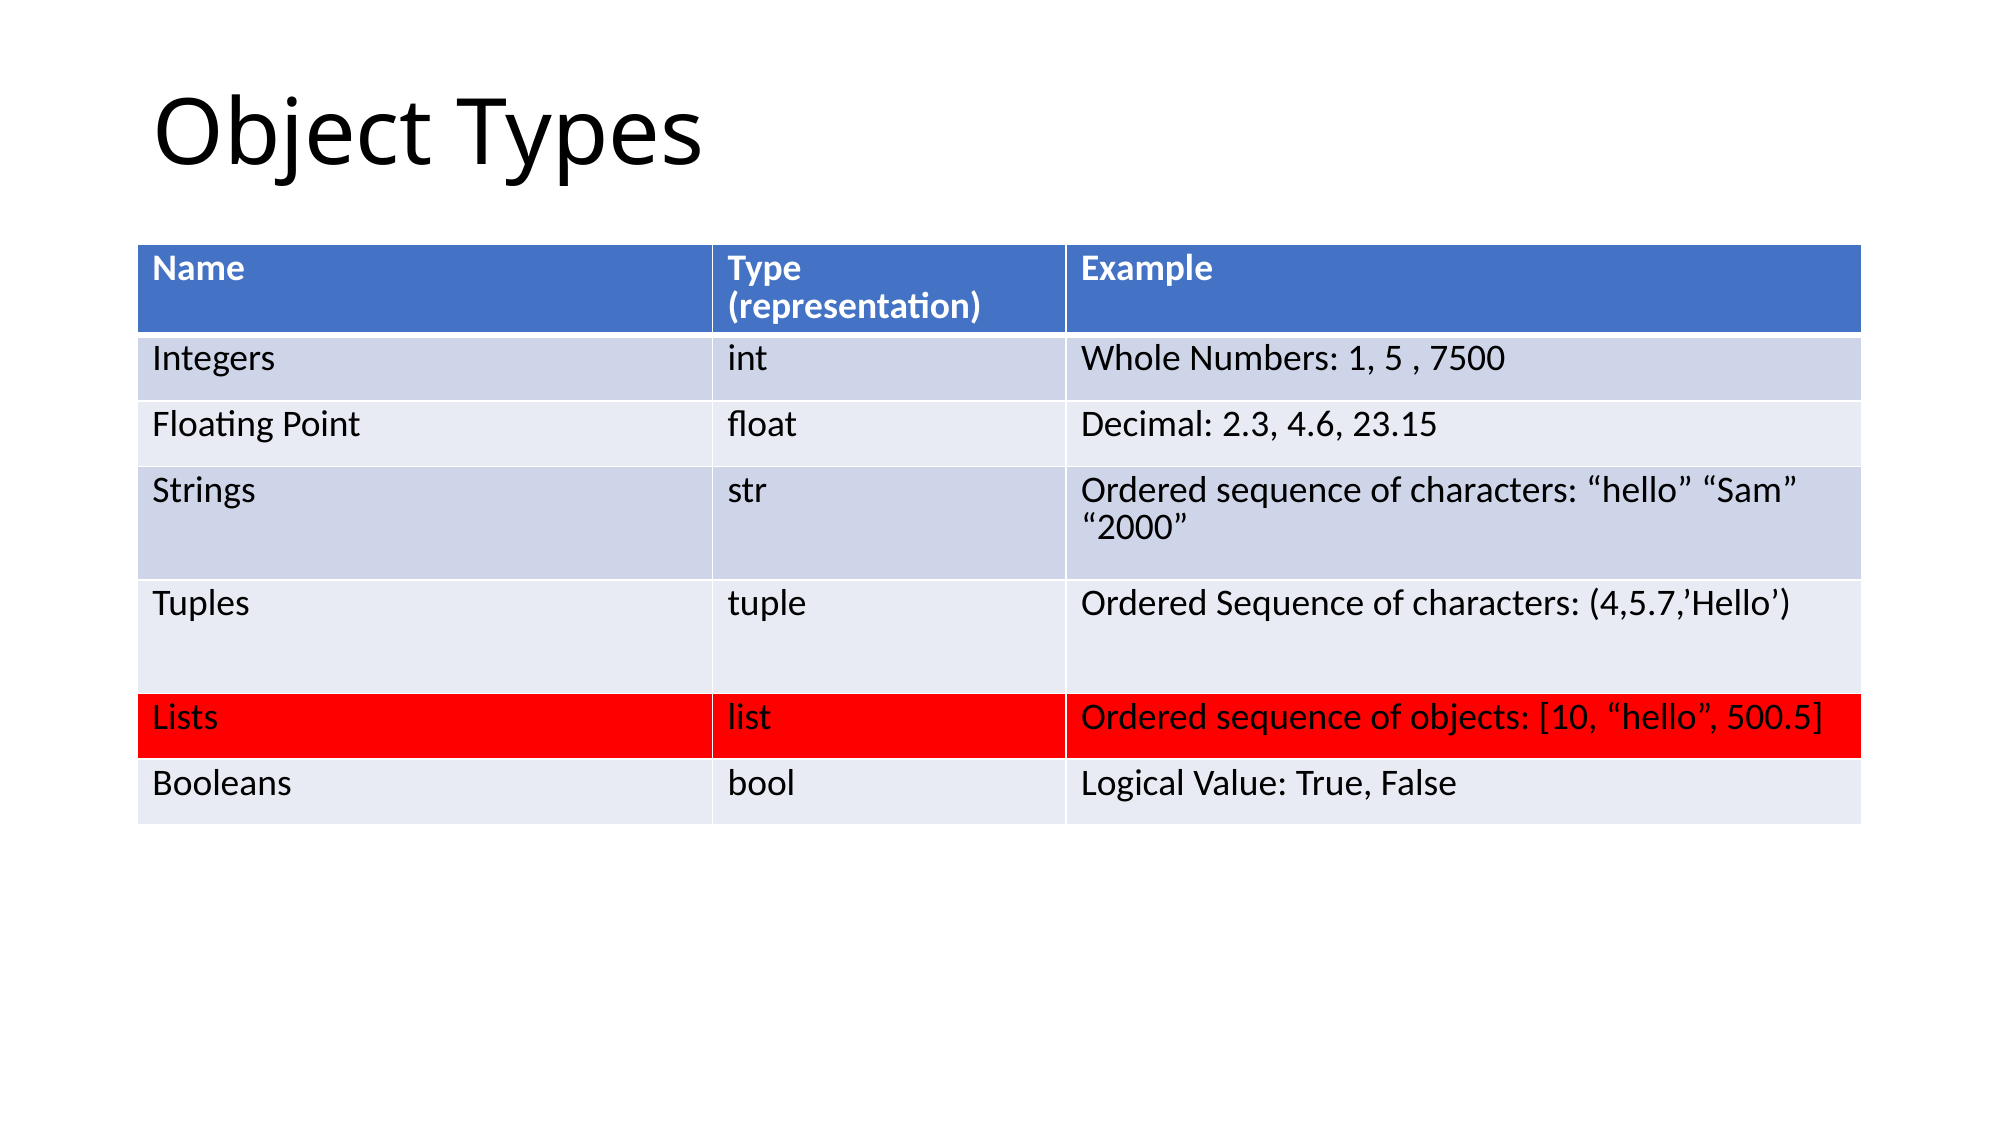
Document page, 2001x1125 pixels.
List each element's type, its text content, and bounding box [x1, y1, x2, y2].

table_cell Strings [138, 467, 712, 579]
table_cell Lists [138, 694, 712, 758]
title Object Types [137, 59, 1863, 210]
table_cell Logical Value: True, False [1067, 760, 1861, 824]
table_cell list [713, 694, 1065, 758]
table_cell tuple [713, 581, 1065, 693]
table_cell float [713, 402, 1065, 466]
table_cell str [713, 467, 1065, 579]
table_header Example [1067, 245, 1861, 332]
table_cell Booleans [138, 760, 712, 824]
table_cell bool [713, 760, 1065, 824]
table_header Type (representation) [713, 245, 1065, 332]
table_cell Decimal: 2.3, 4.6, 23.15 [1067, 402, 1861, 466]
table_cell Ordered Sequence of characters: (4,5.7,’Hello’) [1067, 581, 1861, 693]
table_cell Whole Numbers: 1, 5 , 7500 [1067, 338, 1861, 400]
table_cell Tuples [138, 581, 712, 693]
table_cell Integers [138, 338, 712, 400]
table_cell Floating Point [138, 402, 712, 466]
table_cell int [713, 338, 1065, 400]
table_header Name [138, 245, 712, 332]
table_cell Ordered sequence of objects: [10, “hello”, 500.5] [1067, 694, 1861, 758]
table_cell Ordered sequence of characters: “hello” “Sam” “2000” [1067, 467, 1861, 579]
